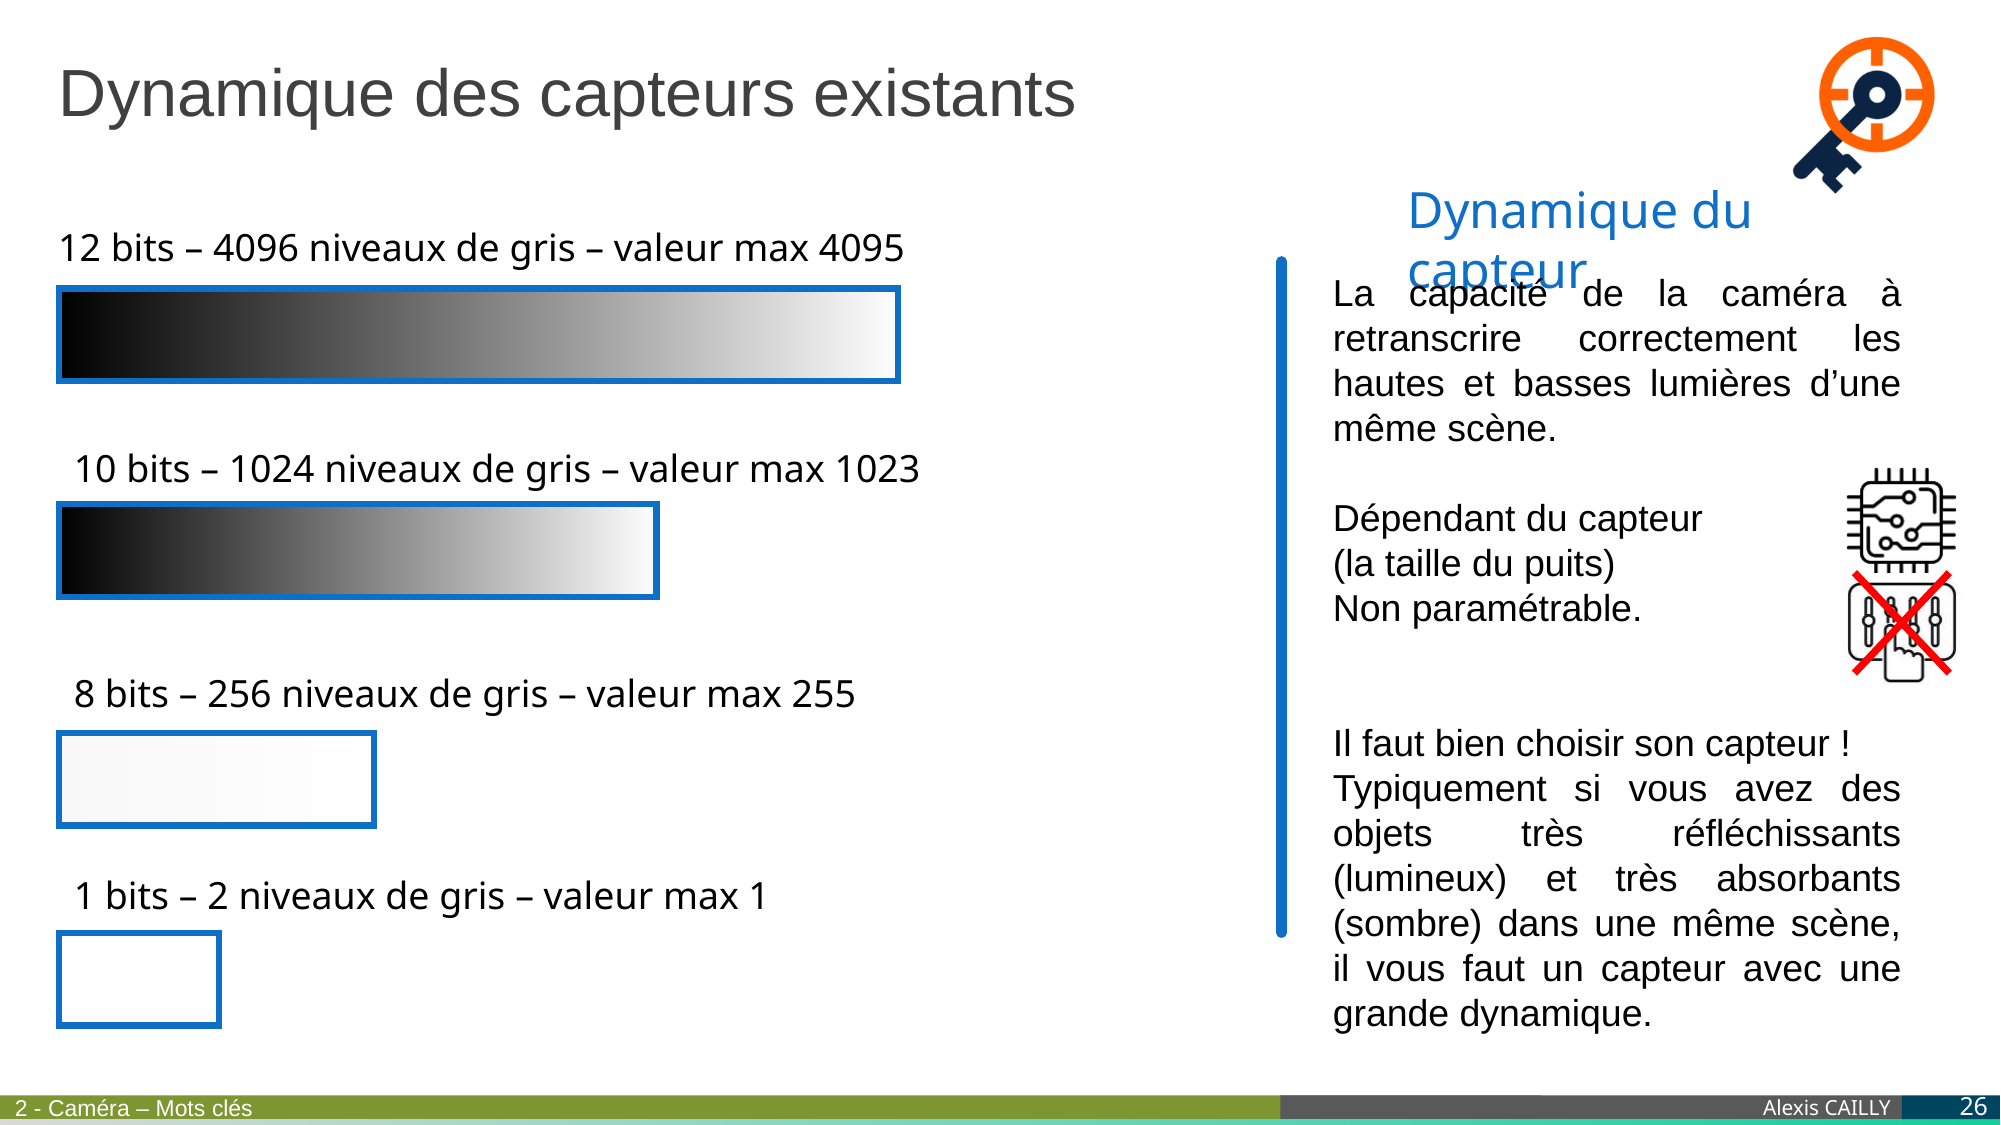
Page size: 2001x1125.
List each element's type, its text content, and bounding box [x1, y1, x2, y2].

text_box 12 bits – 4096 niveaux de gris – valeur max 4095 [43, 216, 1172, 277]
picture [1846, 467, 1957, 527]
text_box [58, 732, 375, 827]
title Dynamique des capteurs existants [59, 59, 1207, 148]
text_box [58, 503, 658, 598]
picture [1776, 28, 1951, 203]
text_box [58, 932, 220, 1027]
text_box 1 bits – 2 niveaux de gris – valeur max 1 [58, 864, 1076, 925]
text_box 8 bits – 256 niveaux de gris – valeur max 255 [58, 662, 1141, 723]
text_box La capacité de la caméra à retranscrire correctement les hautes et basses lumières d’une même scène. Dépendant du capteur (la taille du puits) Non paramétrable. Il faut bien choisir son capteur ! Typiquement si vous avez des objets très réfléchissants (lumineux) et très absorbants (sombre) dans une même scène, il vous faut un capteur avec une grande dynamique. [1318, 261, 1917, 1041]
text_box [1811, 527, 1992, 719]
text_box Dynamique du capteur [1393, 170, 1842, 261]
text_box [58, 288, 899, 382]
text_box 2 - Caméra – Mots clés [0, 1085, 1058, 1125]
text_box 10 bits – 1024 niveaux de gris – valeur max 1023 [59, 437, 1185, 497]
slide_number 26 [1901, 1095, 2000, 1120]
